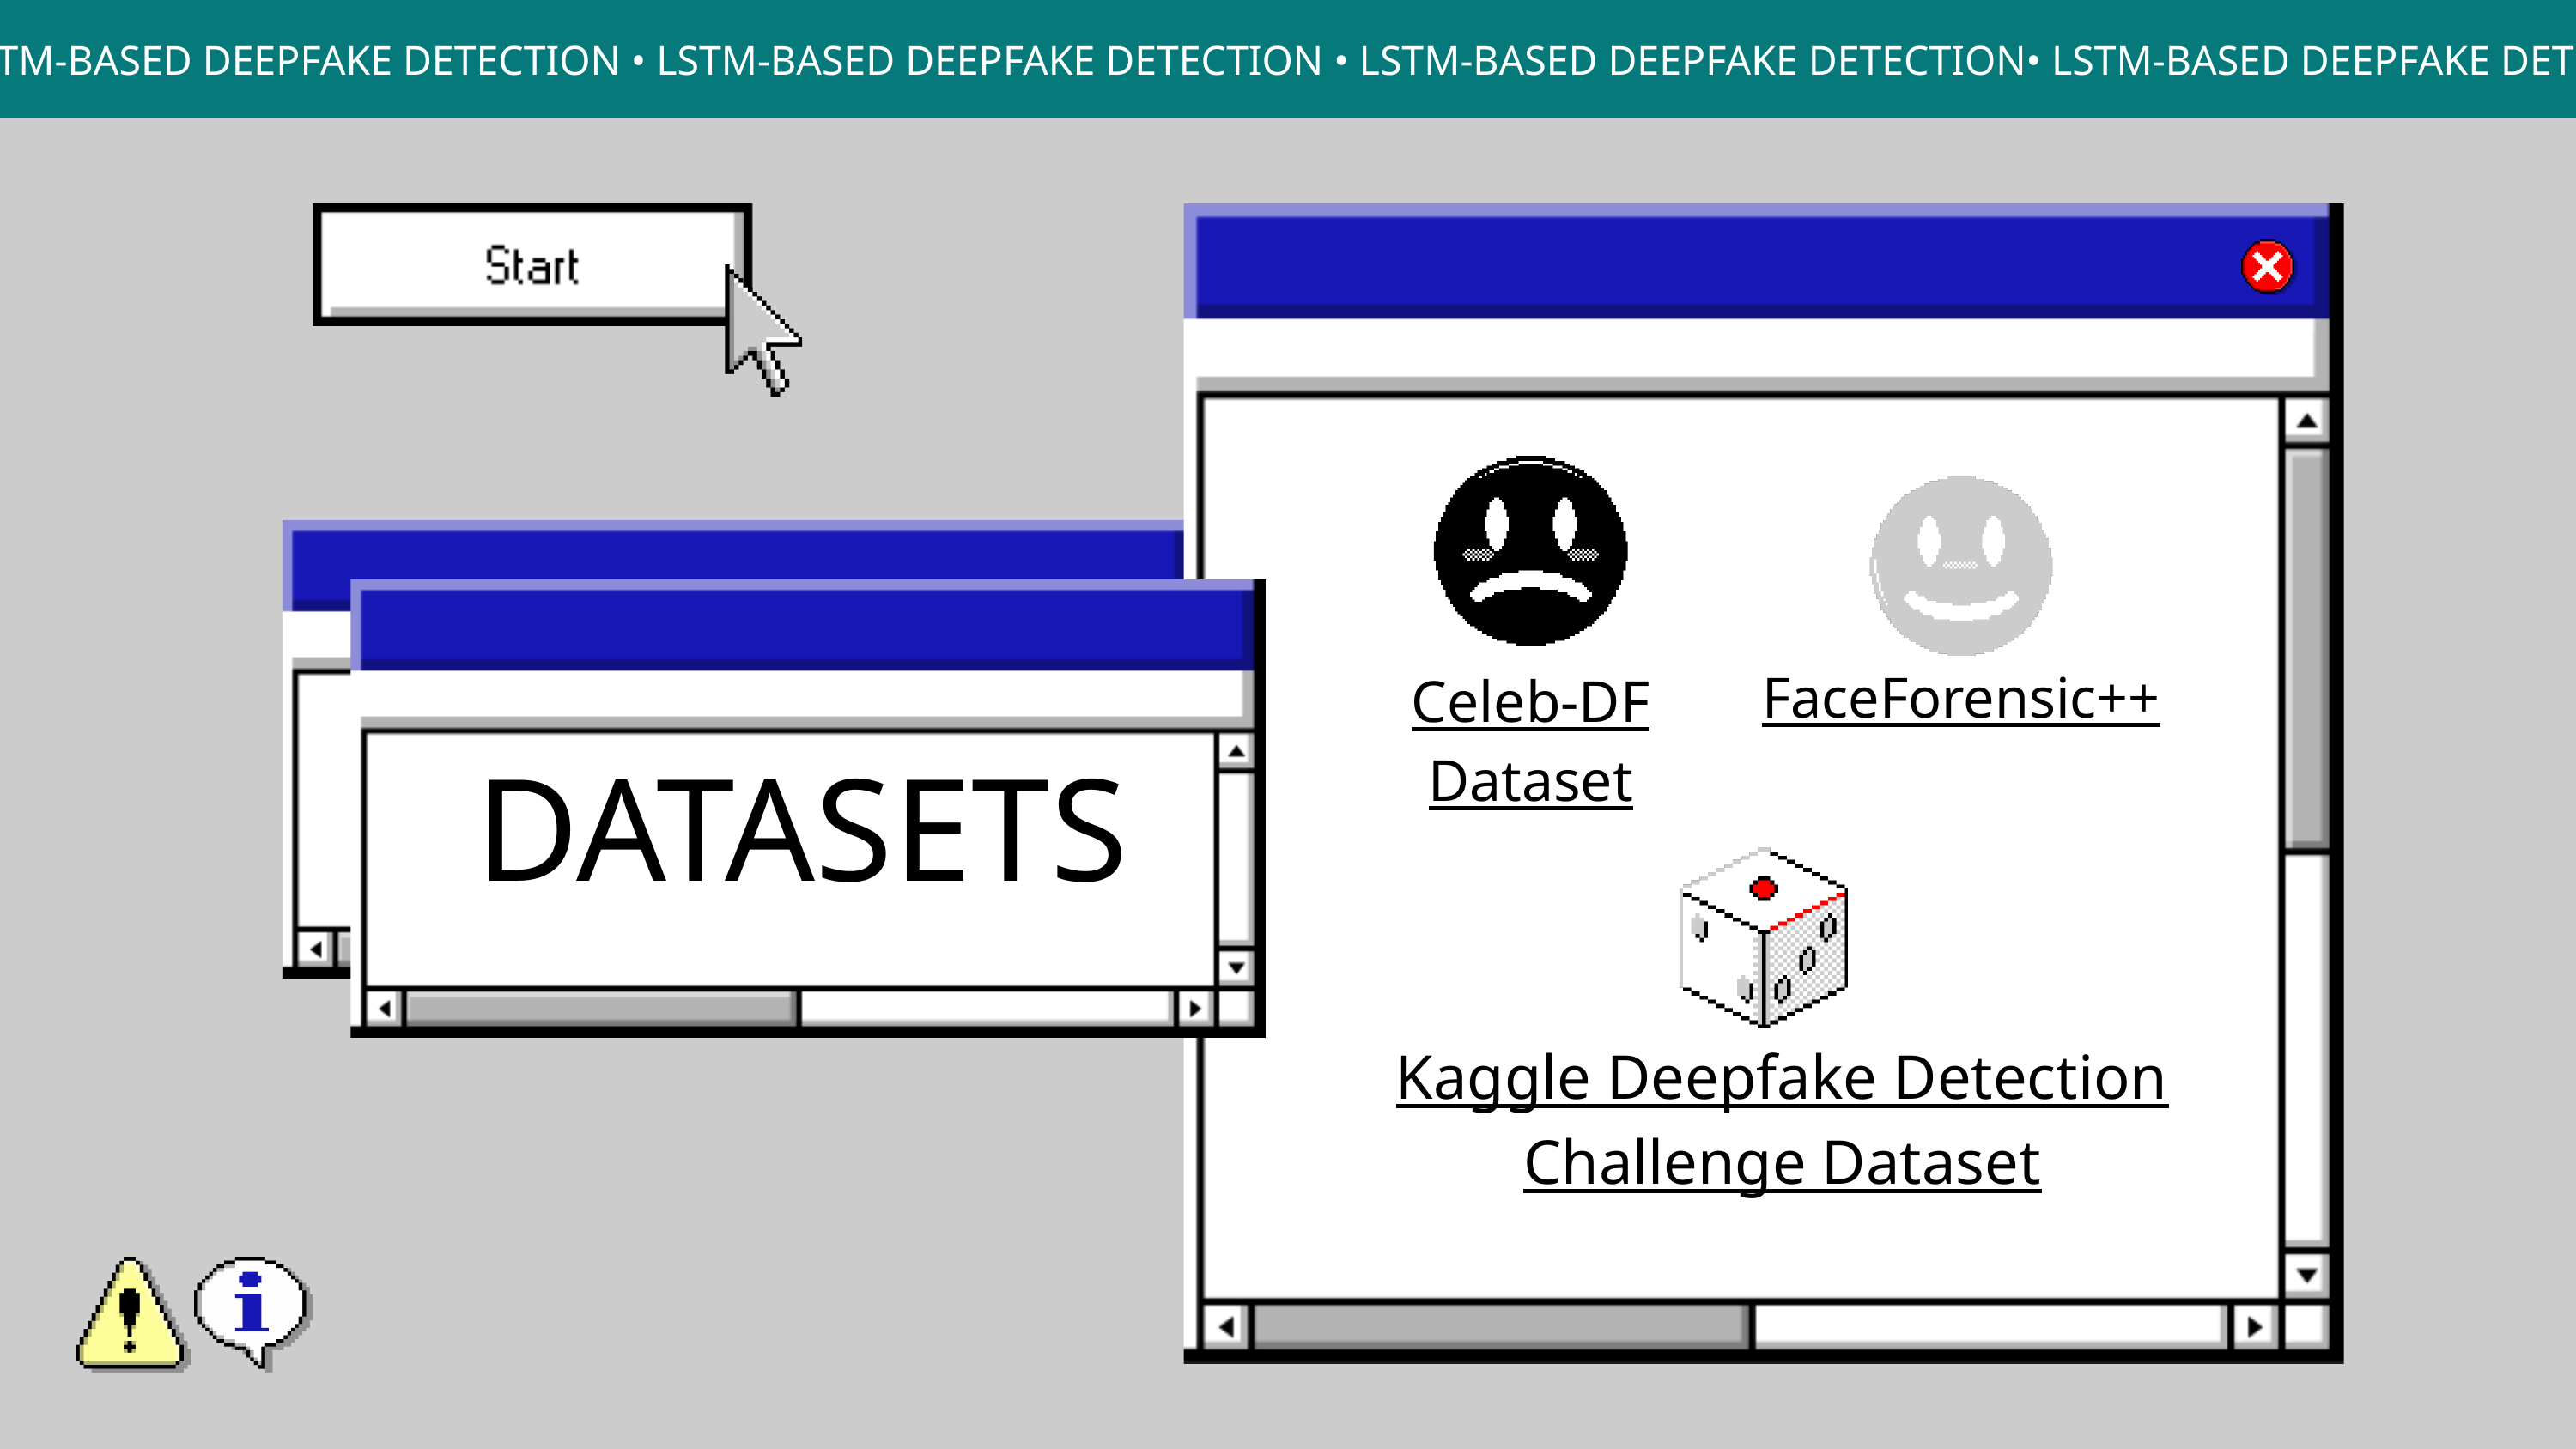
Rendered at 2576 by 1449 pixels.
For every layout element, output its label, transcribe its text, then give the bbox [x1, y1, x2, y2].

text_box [1456, 476, 2466, 725]
text_box Kaggle Deepfake Detection Challenge Dataset [1390, 1027, 2175, 1197]
text_box [725, 264, 803, 397]
text_box DATASETS [452, 767, 1152, 910]
text_box [76, 1257, 191, 1373]
text_box [2241, 239, 2298, 295]
text_box [350, 579, 1266, 1038]
text_box [282, 520, 1183, 979]
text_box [1389, 455, 1672, 809]
text_box [194, 1257, 313, 1373]
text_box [0, 0, 2576, 112]
text_box [1679, 847, 1848, 1027]
text_box [1183, 203, 2344, 1364]
text_box [313, 203, 755, 326]
